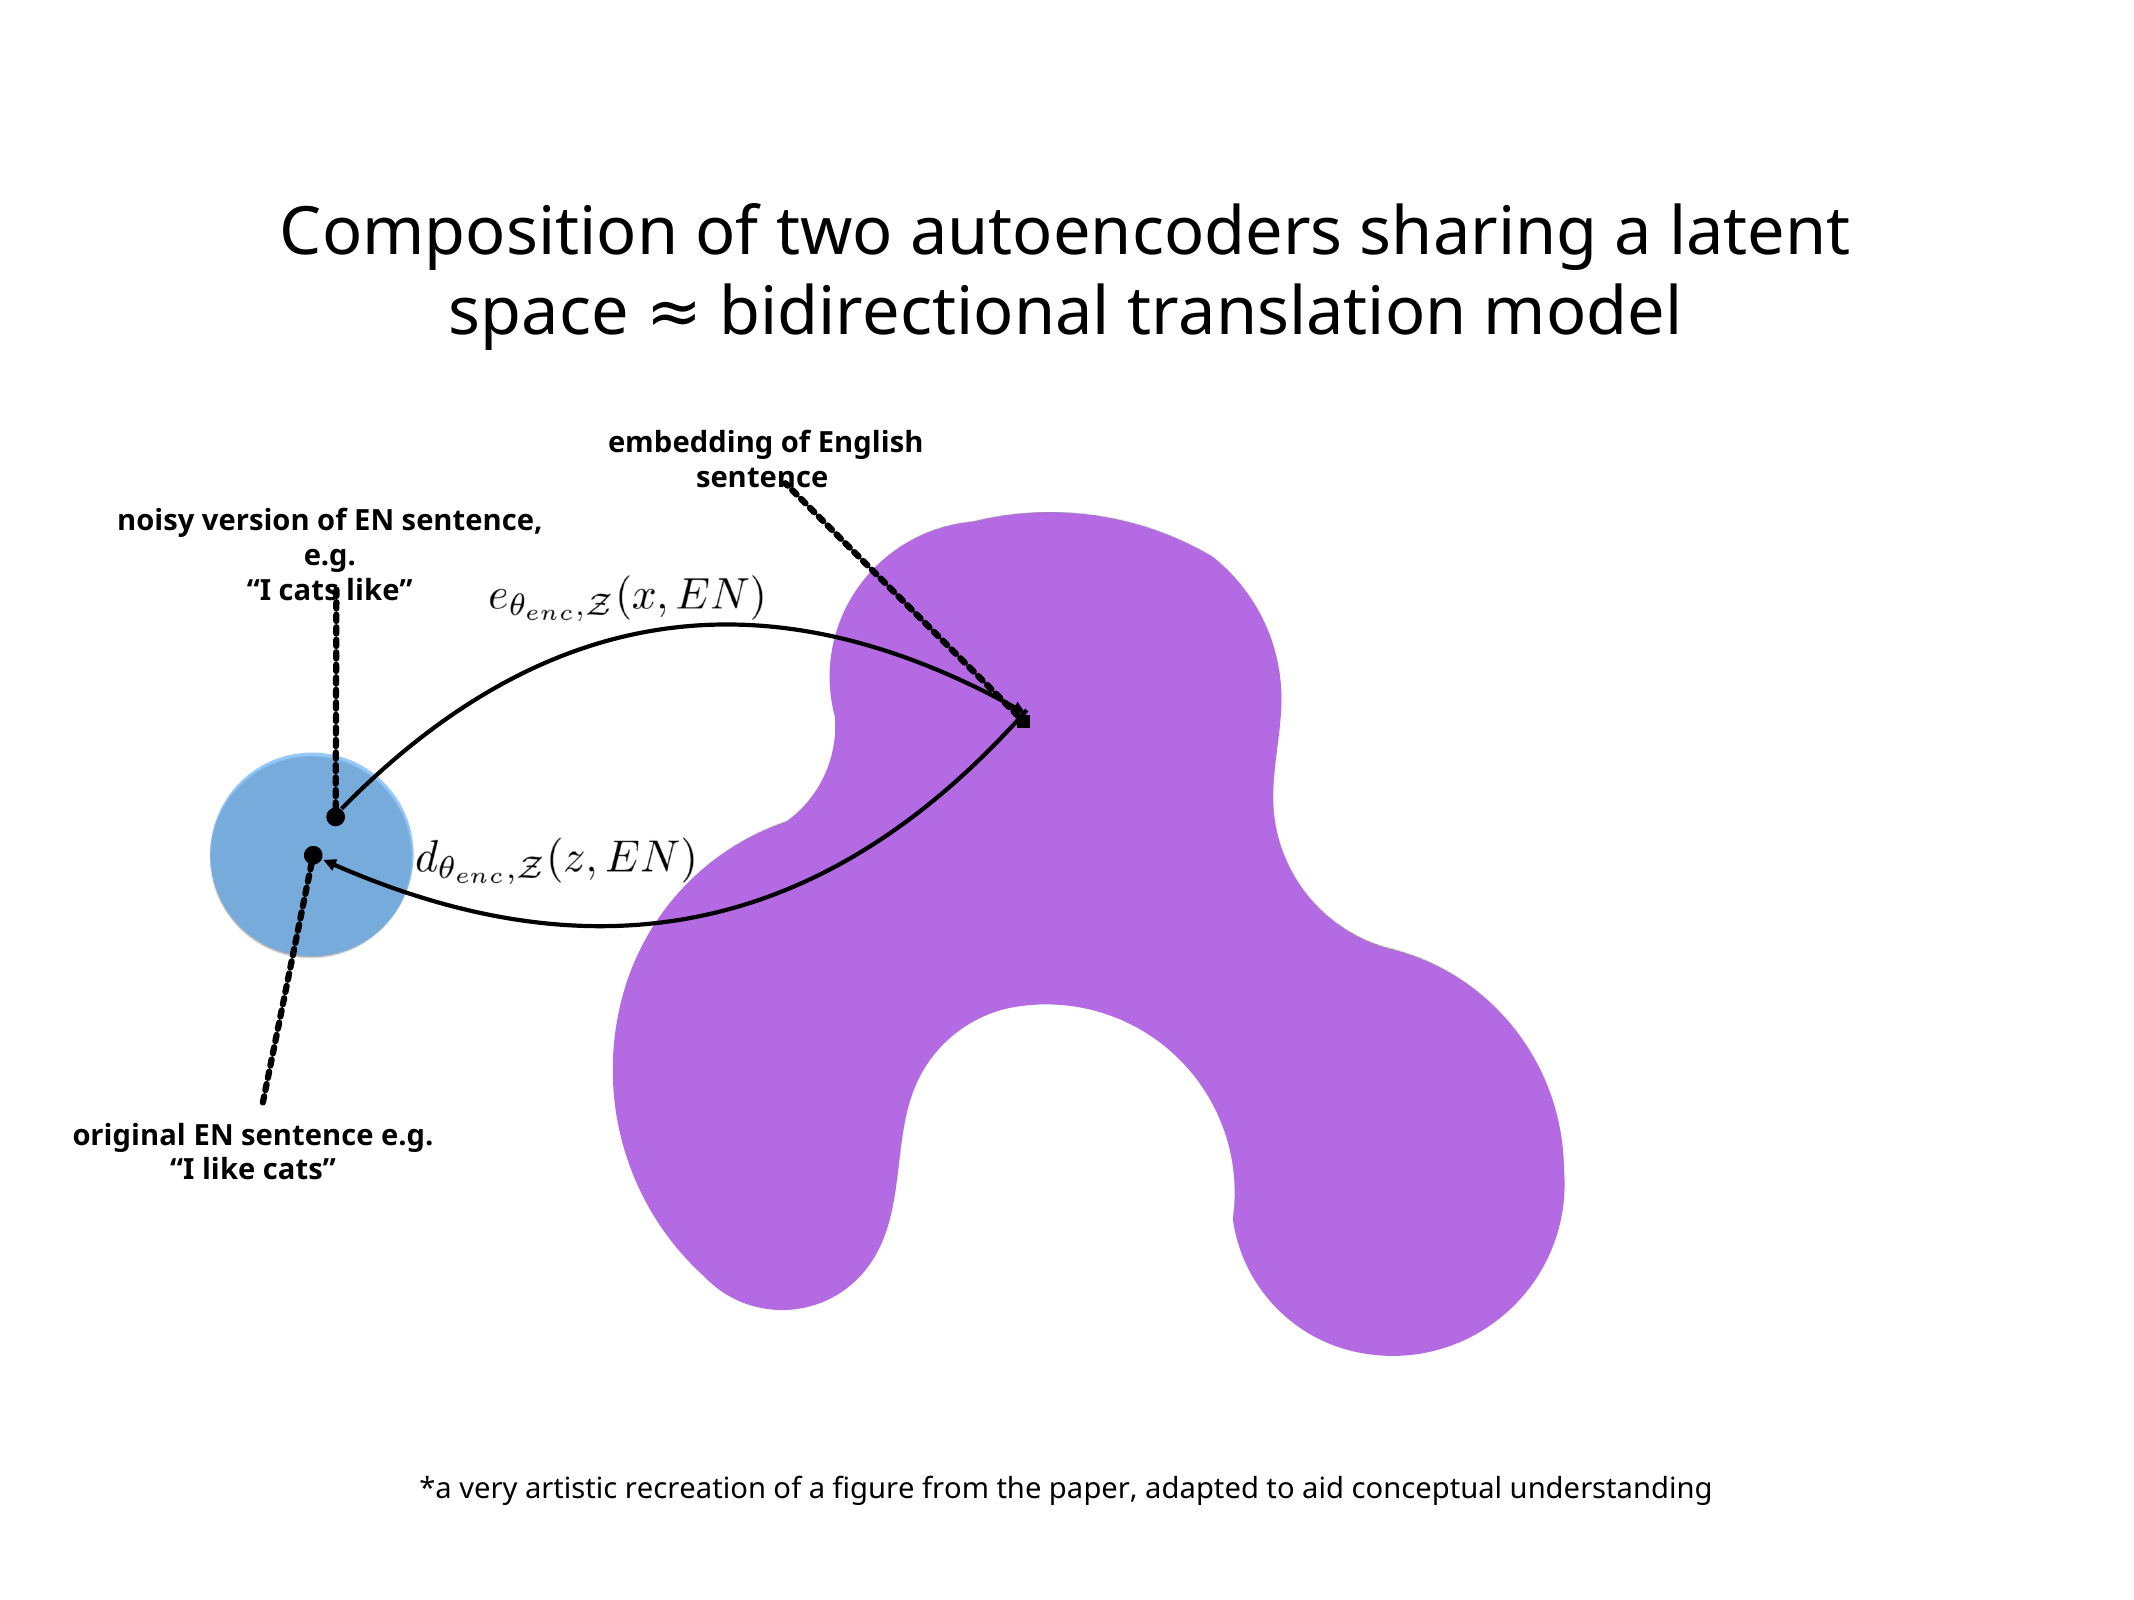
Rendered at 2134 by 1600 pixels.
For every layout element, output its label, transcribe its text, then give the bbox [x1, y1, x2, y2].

text_box Composition of two autoencoders sharing a latent space ≈ bidirectional translation model [208, 187, 1925, 373]
text_box [612, 512, 1565, 1356]
picture [408, 824, 699, 893]
text_box [323, 710, 1027, 926]
text_box [329, 810, 342, 824]
text_box [307, 849, 320, 862]
text_box [341, 630, 1026, 809]
text_box noisy version of EN sentence, e.g. “I cats like” [83, 509, 576, 598]
picture [482, 567, 773, 630]
text_box original EN sentence e.g. “I like cats” [0, 1107, 507, 1195]
text_box embedding of English sentence [533, 432, 1000, 485]
text_box [1019, 717, 1028, 726]
text_box *a very artistic recreation of a figure from the paper, adapted to aid conceptual understanding [39, 1460, 2094, 1513]
text_box [210, 752, 408, 957]
